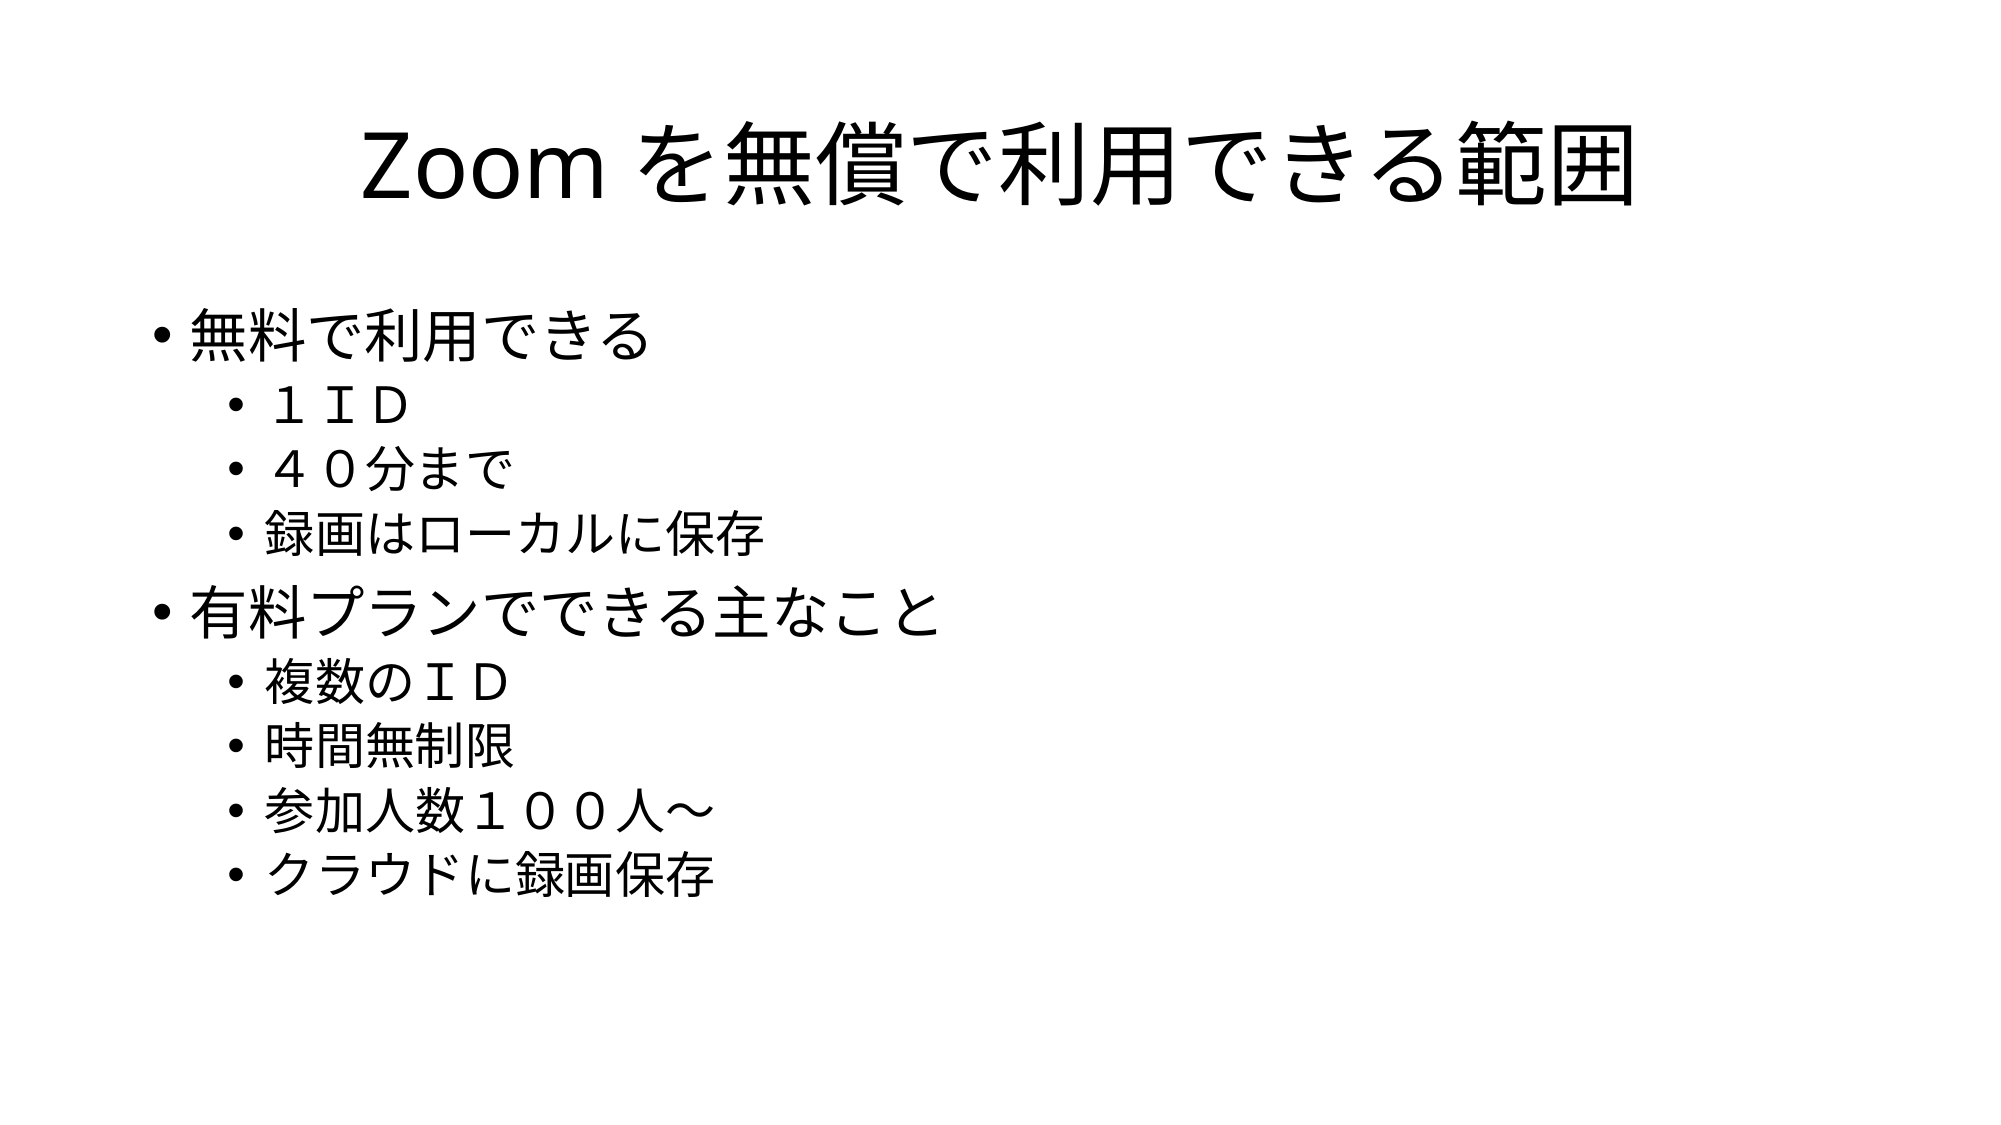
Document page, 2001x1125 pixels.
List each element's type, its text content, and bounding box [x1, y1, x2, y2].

title Zoomを無償で利用できる範囲 [137, 59, 1863, 278]
list 無料で利用できる １ＩＤ ４０分まで 録画はローカルに保存 有料プランでできる主なこと 複数のＩＤ 時間無制限 参加人数１００人～ クラウドに録画保存 [137, 299, 1863, 1014]
